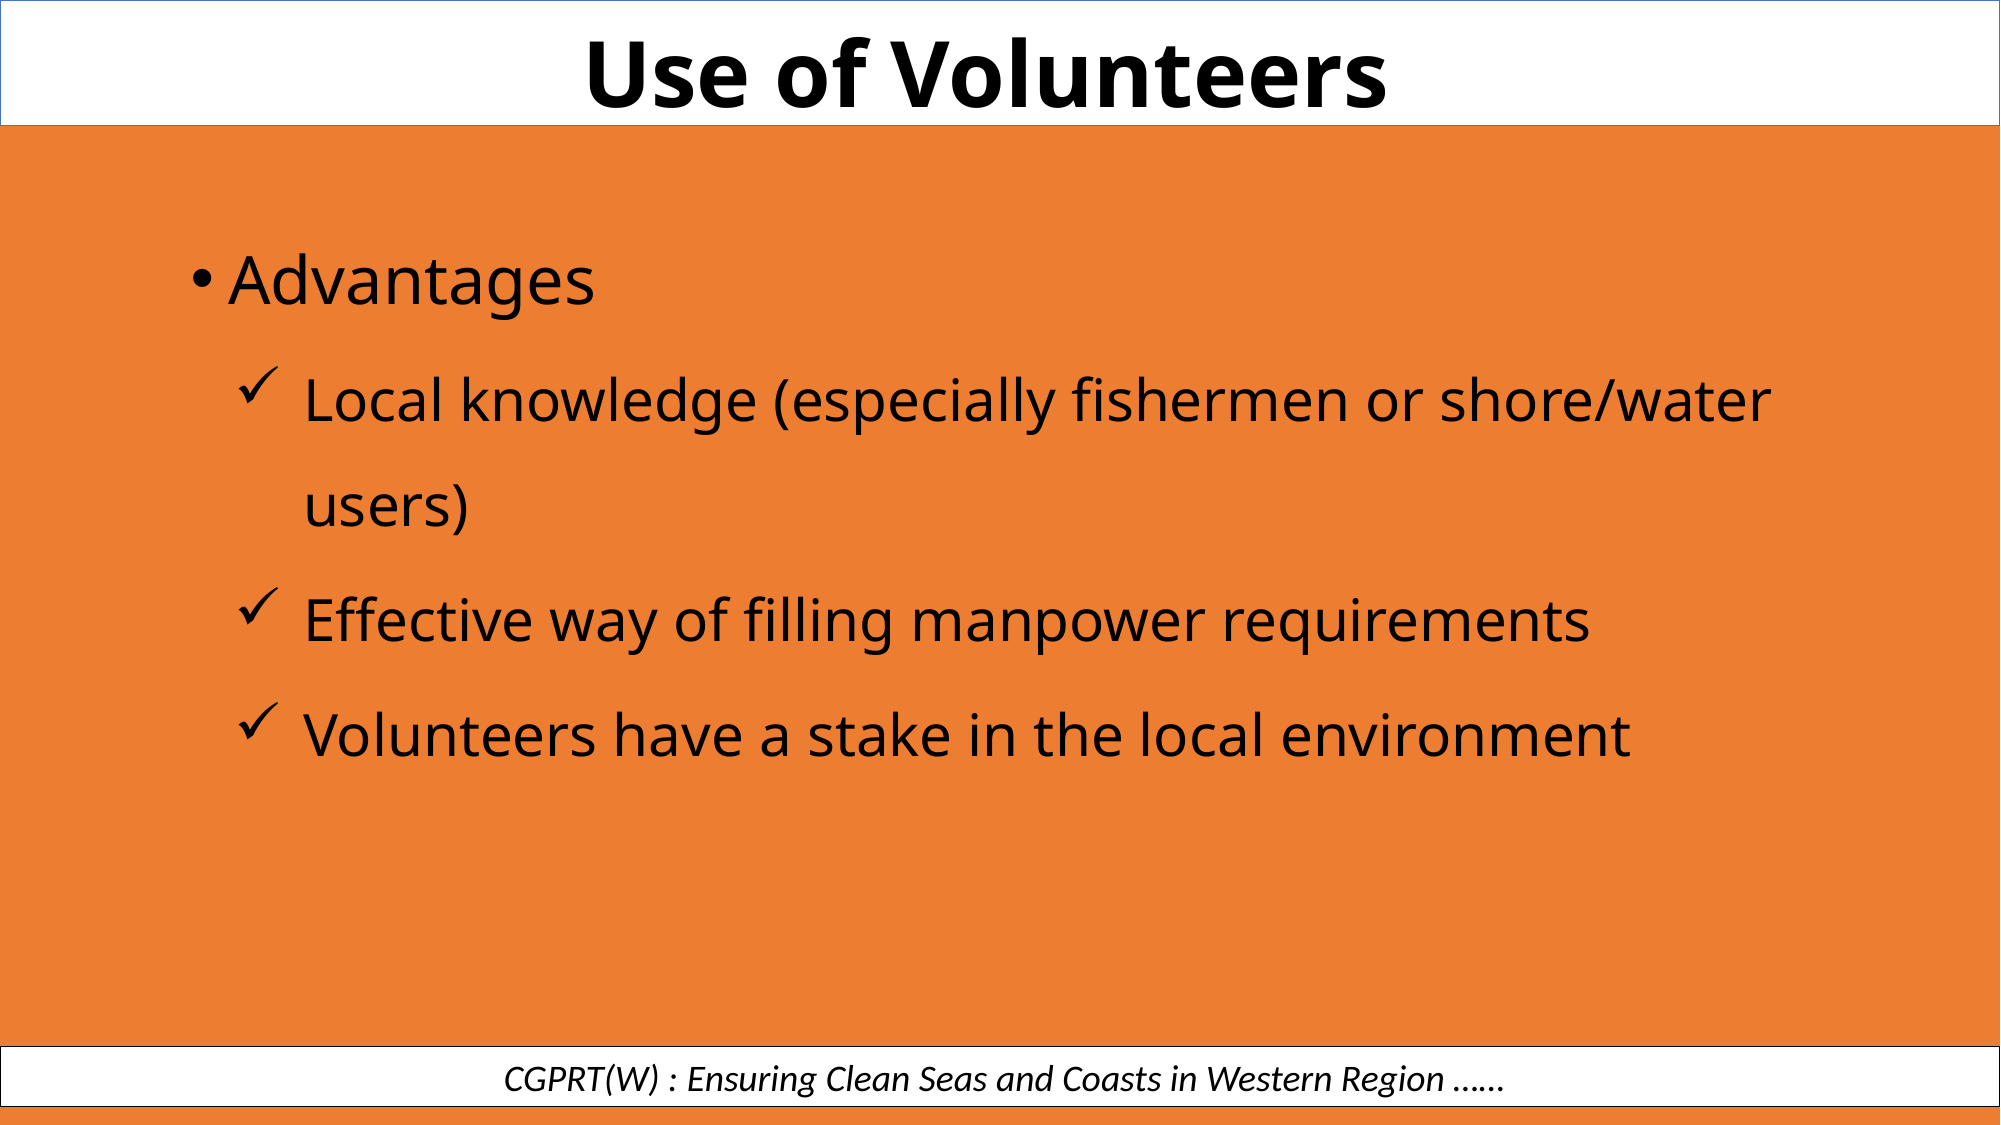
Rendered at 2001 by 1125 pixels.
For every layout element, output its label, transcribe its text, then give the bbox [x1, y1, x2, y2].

text_box [0, 0, 2000, 126]
text_box Advantages Local knowledge (especially fishermen or shore/water users) Effective way of filling manpower requirements Volunteers have a stake in the local environment [175, 190, 1897, 1047]
text_box Use of Volunteers [74, 21, 1897, 114]
text_box CGPRT(W) : Ensuring Clean Seas and Coasts in Western Region …… [0, 1046, 2000, 1107]
